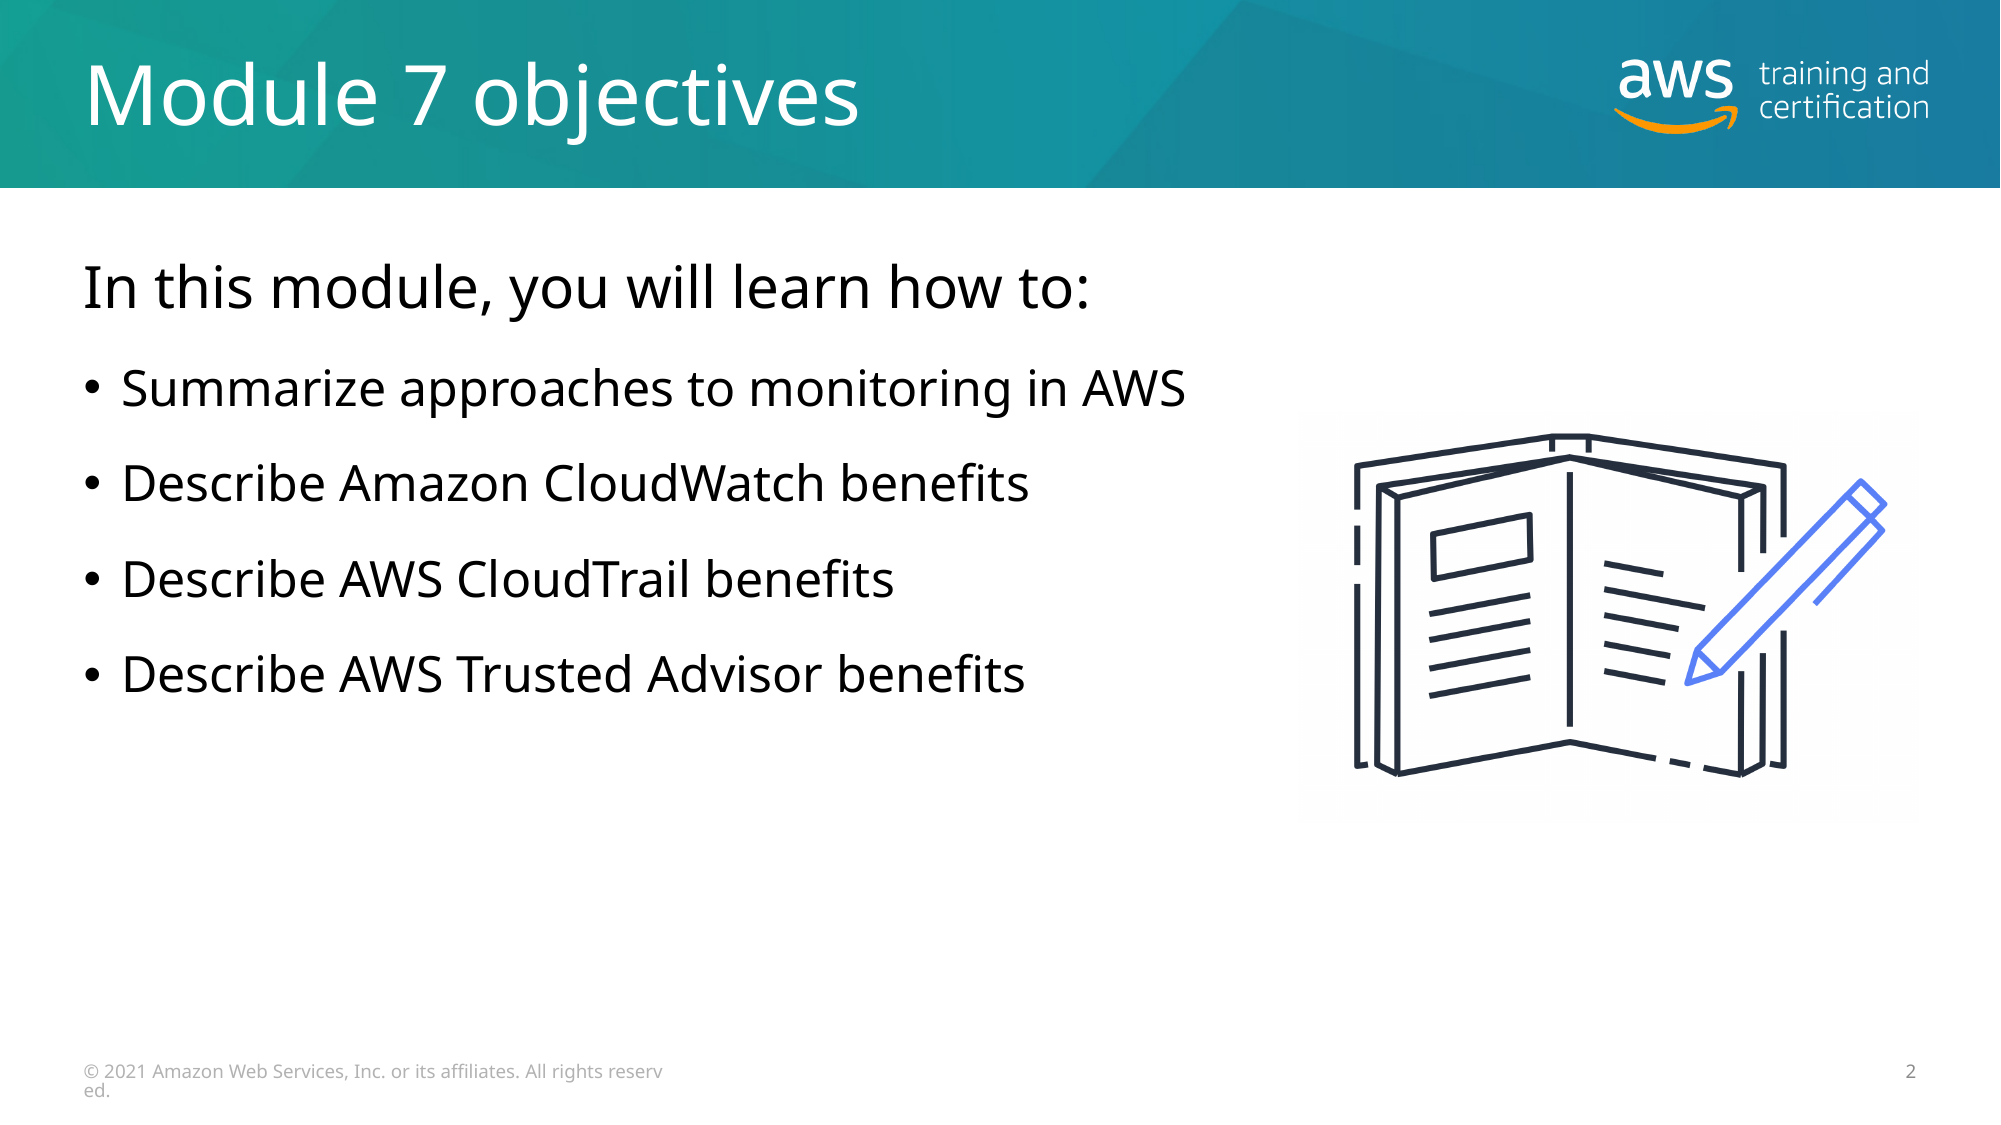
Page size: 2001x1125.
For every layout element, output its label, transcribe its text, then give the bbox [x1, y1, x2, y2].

picture [1298, 411, 1919, 823]
footer © 2021 Amazon Web Services, Inc. or its affiliates. All rights reserved. [68, 1042, 682, 1103]
slide_number 2 [1481, 1042, 1932, 1103]
title Module 7 objectives [68, 59, 1551, 138]
picture [0, 0, 2000, 188]
list In this module, you will learn how to: Summarize approaches to monitoring in AWS Describe Amazon CloudWatch benefits Describe AWS CloudTrail benefits Describe AWS Trusted Advisor benefits [68, 250, 1231, 1014]
